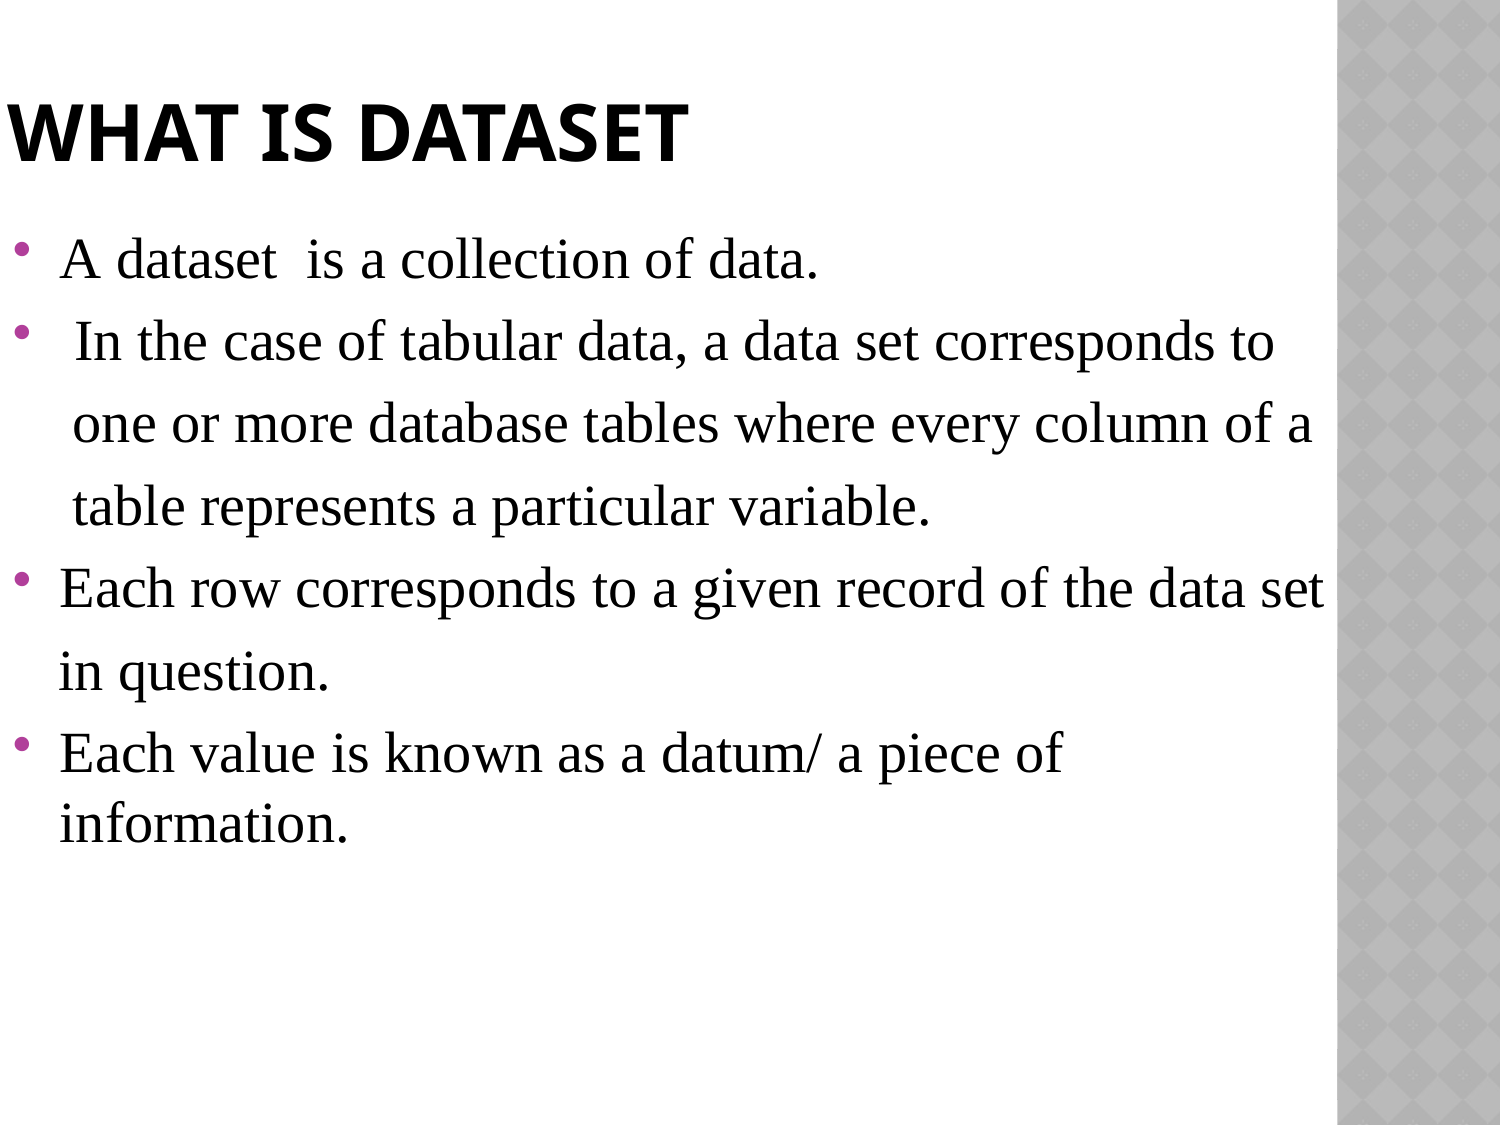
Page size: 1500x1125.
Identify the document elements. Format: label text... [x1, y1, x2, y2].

list A dataset is a collection of data. In the case of tabular data, a data set corresponds to one or more database tables where every column of a table represents a particular variable. Each row corresponds to a given record of the data set in question. Each value is known as a datum/ a piece of information. [0, 212, 1372, 1008]
title What is Dataset [0, 50, 1188, 178]
